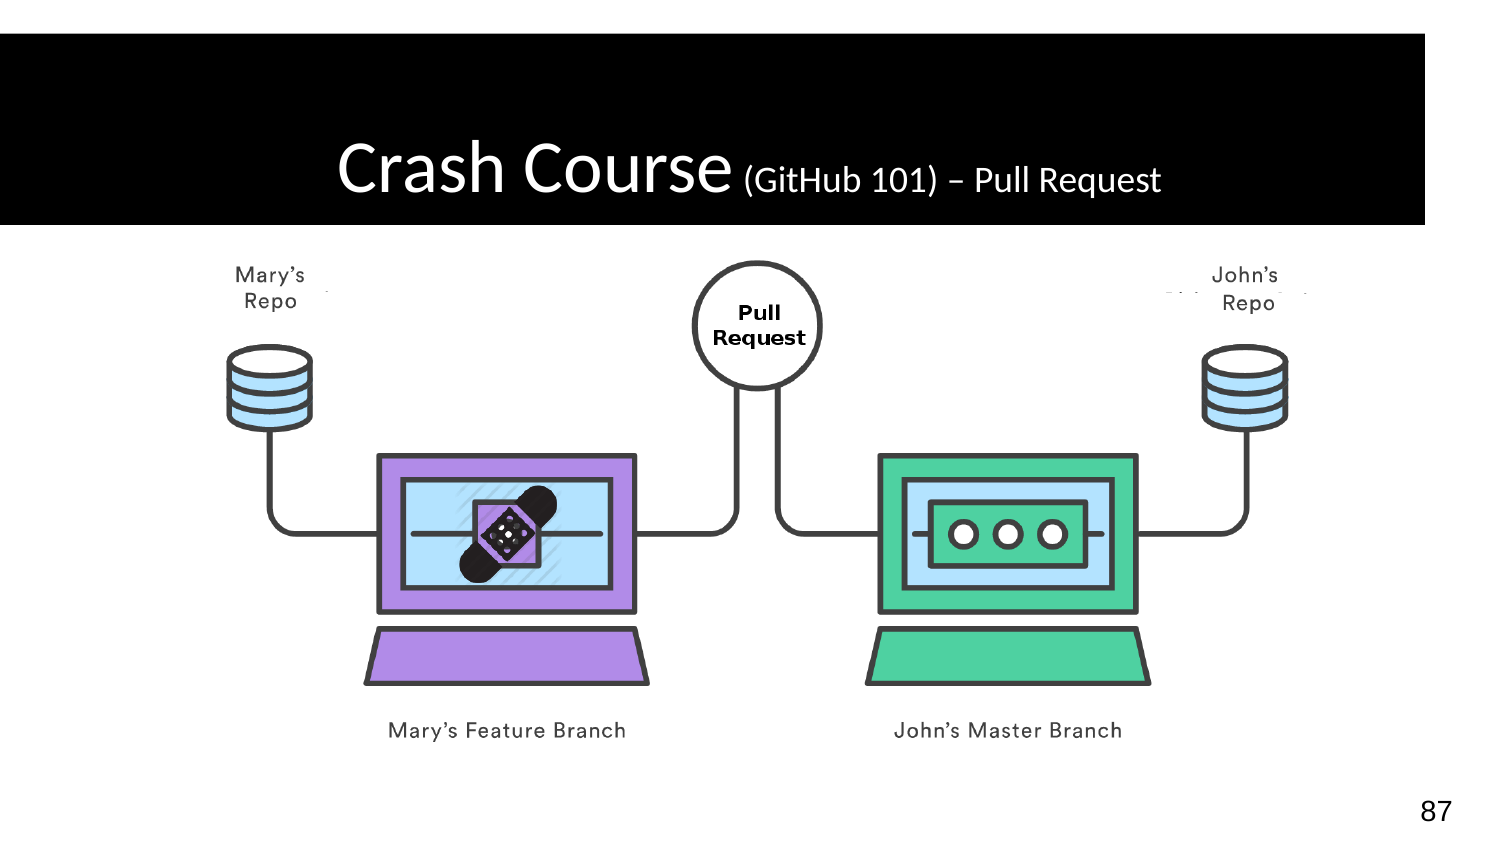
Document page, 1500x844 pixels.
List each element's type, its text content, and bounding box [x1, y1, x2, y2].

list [190, 234, 1310, 754]
picture [454, 480, 562, 589]
title Crash Course (GitHub 101) – Pull Request [75, 33, 1425, 223]
